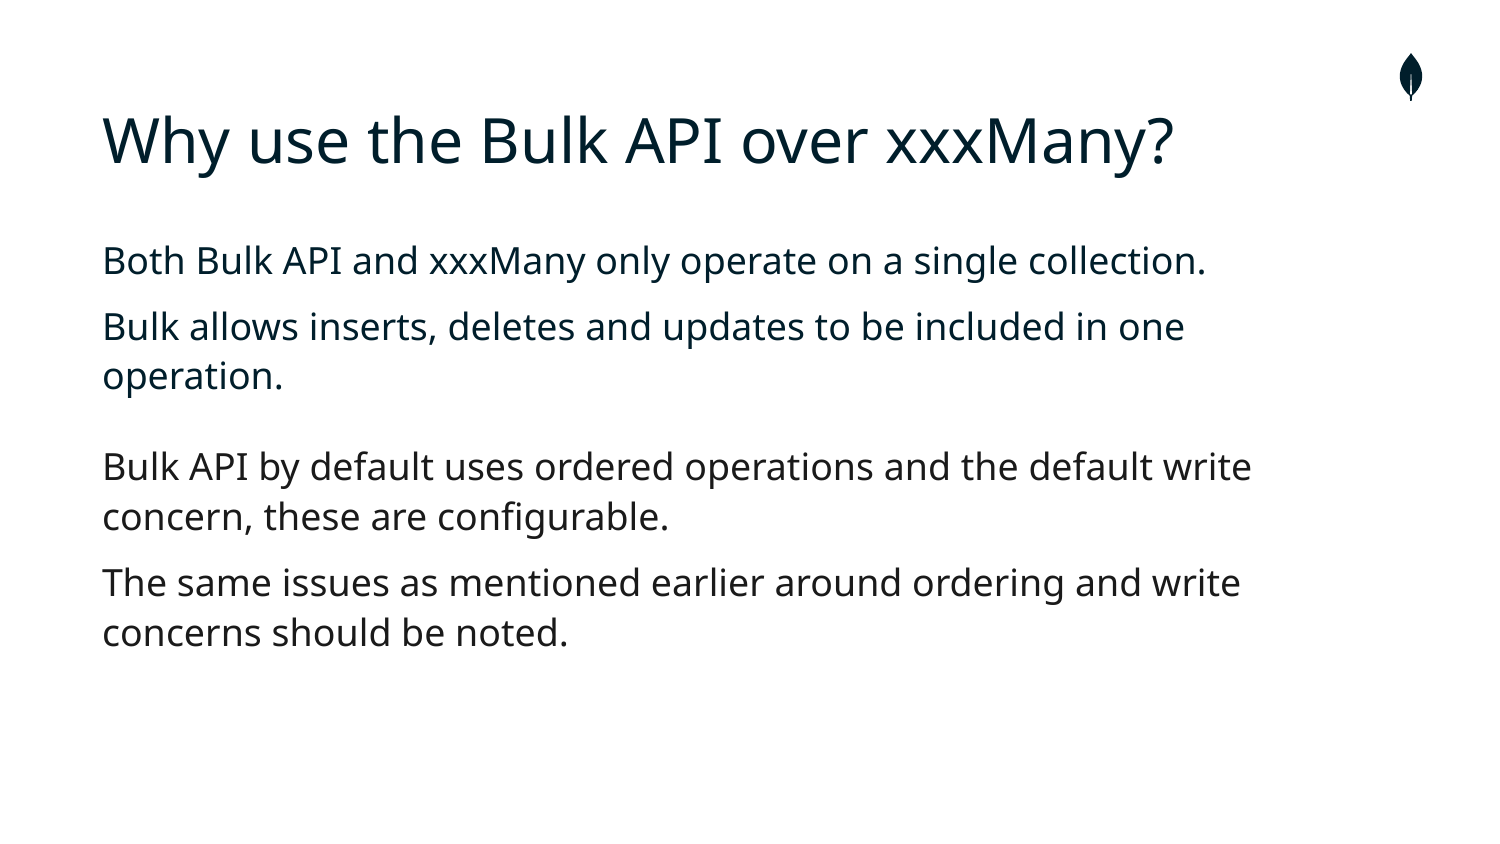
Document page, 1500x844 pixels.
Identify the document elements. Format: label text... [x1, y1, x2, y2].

title Both Bulk API and xxxMany only operate on a single collection. Bulk allows inserts, deletes and updates to be included in one operation. Bulk API by default uses ordered operations and the default write concern, these are configurable. The same issues as mentioned earlier around ordering and write concerns should be noted. [102, 232, 1326, 731]
title Why use the Bulk API over xxxMany? [102, 100, 1326, 177]
